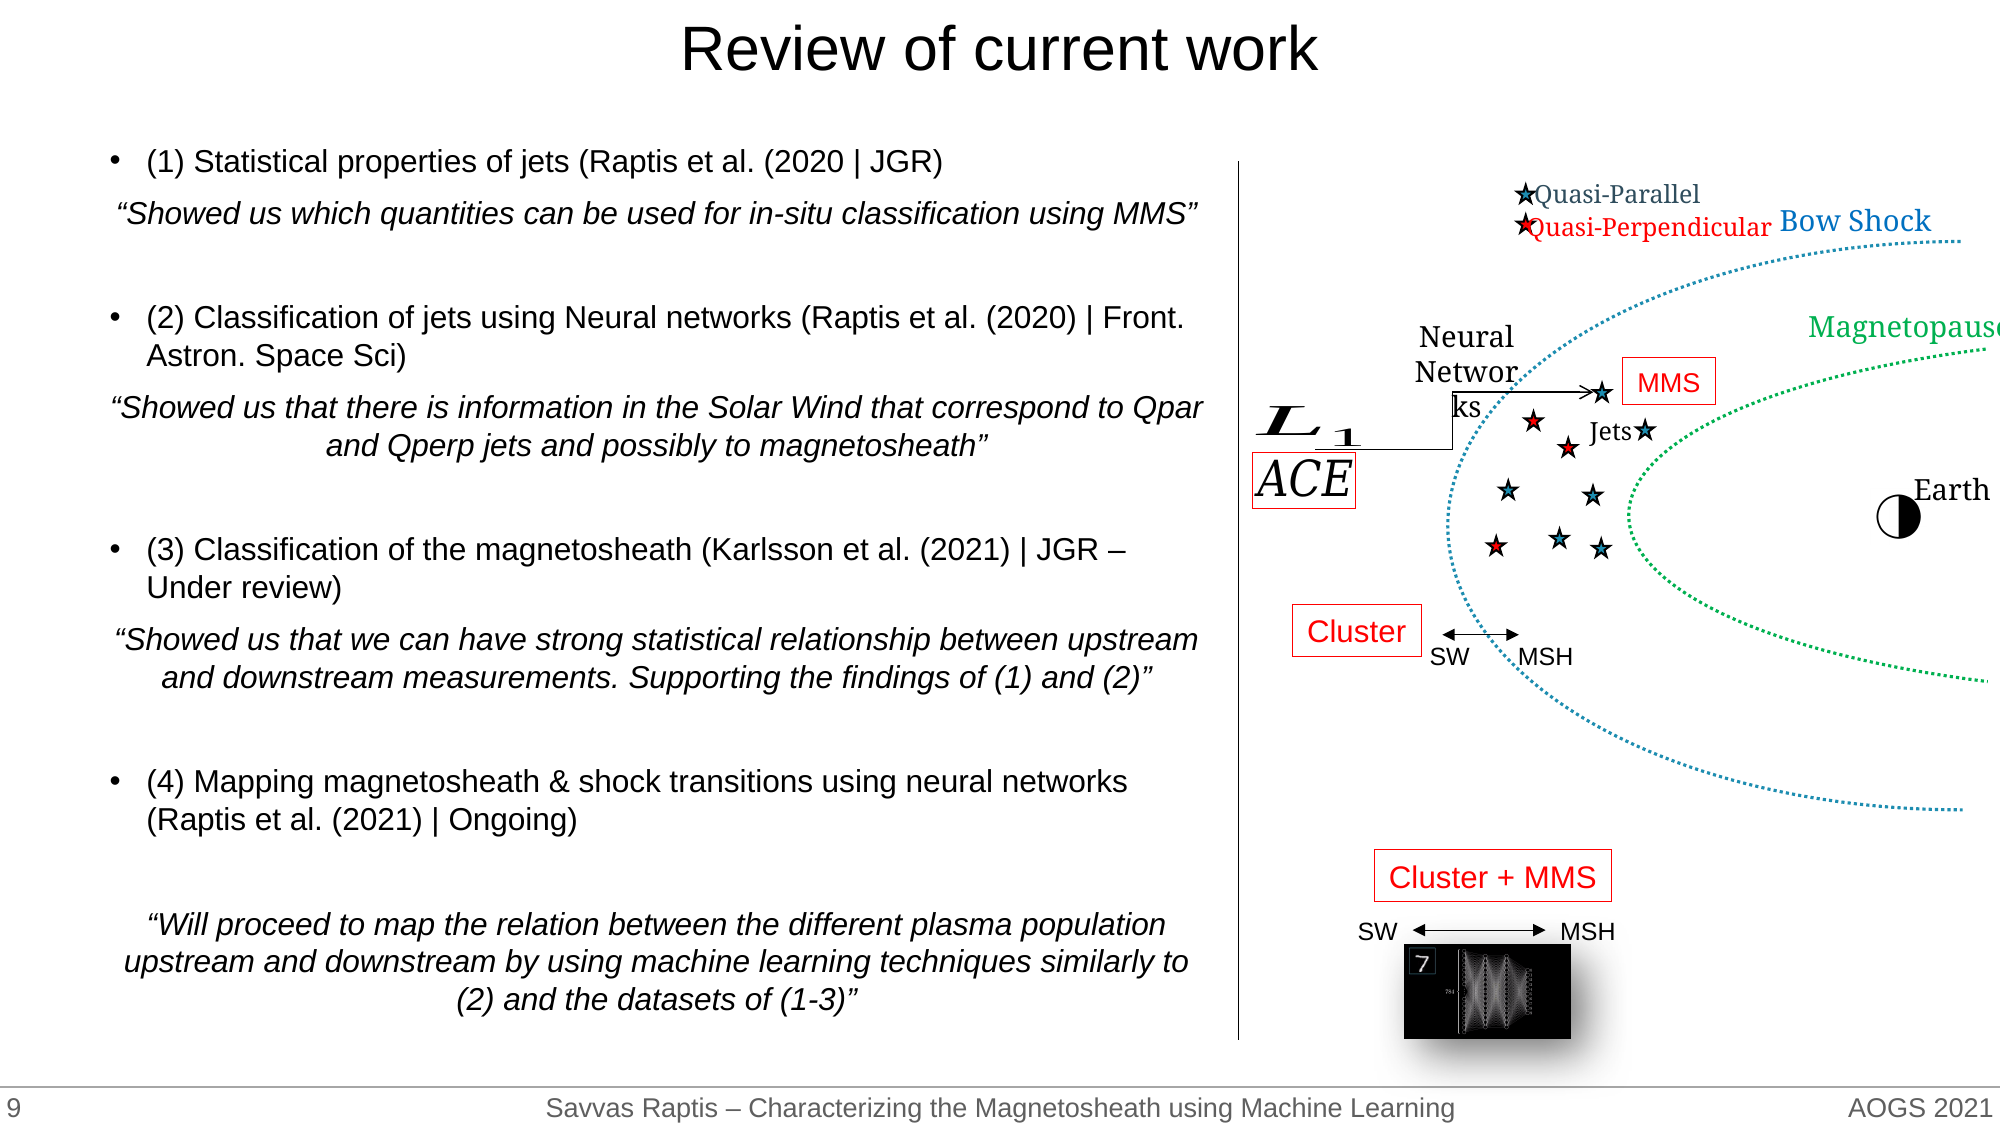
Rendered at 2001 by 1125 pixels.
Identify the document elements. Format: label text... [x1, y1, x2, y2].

text_box Neural Networks [1392, 311, 1542, 390]
text_box [1484, 533, 1508, 557]
text_box MMS [1622, 357, 1716, 405]
text_box Cluster [1292, 604, 1422, 657]
text_box [1590, 379, 1614, 404]
text_box Jets [1574, 408, 1647, 453]
text_box Magnetopause [1793, 300, 2000, 351]
text_box [1581, 482, 1605, 507]
text_box Quasi-Perpendicular [1511, 203, 1788, 249]
text_box Quasi-Parallel [1519, 171, 1716, 203]
text_box [1633, 417, 1657, 442]
text_box [1627, 351, 2000, 684]
text_box SW [1342, 907, 1413, 953]
text_box Earth [1898, 463, 2000, 514]
text_box MSH [1545, 907, 1631, 953]
text_box [1547, 525, 1572, 550]
picture [1404, 944, 1571, 1039]
text_box Bow Shock [1764, 195, 1947, 246]
text_box [1447, 240, 1963, 811]
picture [1870, 488, 1927, 545]
text_box SW [1414, 633, 1485, 679]
text_box [1589, 535, 1613, 560]
text_box Cluster + MMS [1374, 849, 1612, 902]
text_box [1496, 477, 1521, 502]
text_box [1315, 390, 1594, 450]
text_box [1560, 450, 1576, 459]
text_box MSH [1503, 632, 1589, 678]
title Review of current work [94, 7, 1906, 84]
list (1) Statistical properties of jets (Raptis et al. (2020 | JGR) “Showed us which quantities can be used for in-situ classification using MMS” (2) Classification of jets using Neural networks (Raptis et al. (2020) | Front. Astron. Space Sci) “Showed us that there is information in the Solar Wind that correspond to Qpar and Qperp jets and possibly to magnetosheath” (3) Classification of the magnetosheath (Karlsson et al. (2021) | JGR – Under review) “Showed us that we can have strong statistical relationship between upstream and downstream measurements. Supporting the findings of (1) and (2)” (4) Mapping magnetosheath & shock transitions using neural networks (Raptis et al. (2021) | Ongoing) “Will proceed to map the relation between the different plasma population upstream and downstream by using machine learning techniques similarly to (2) and the datasets of (1-3)” [94, 133, 1219, 1084]
